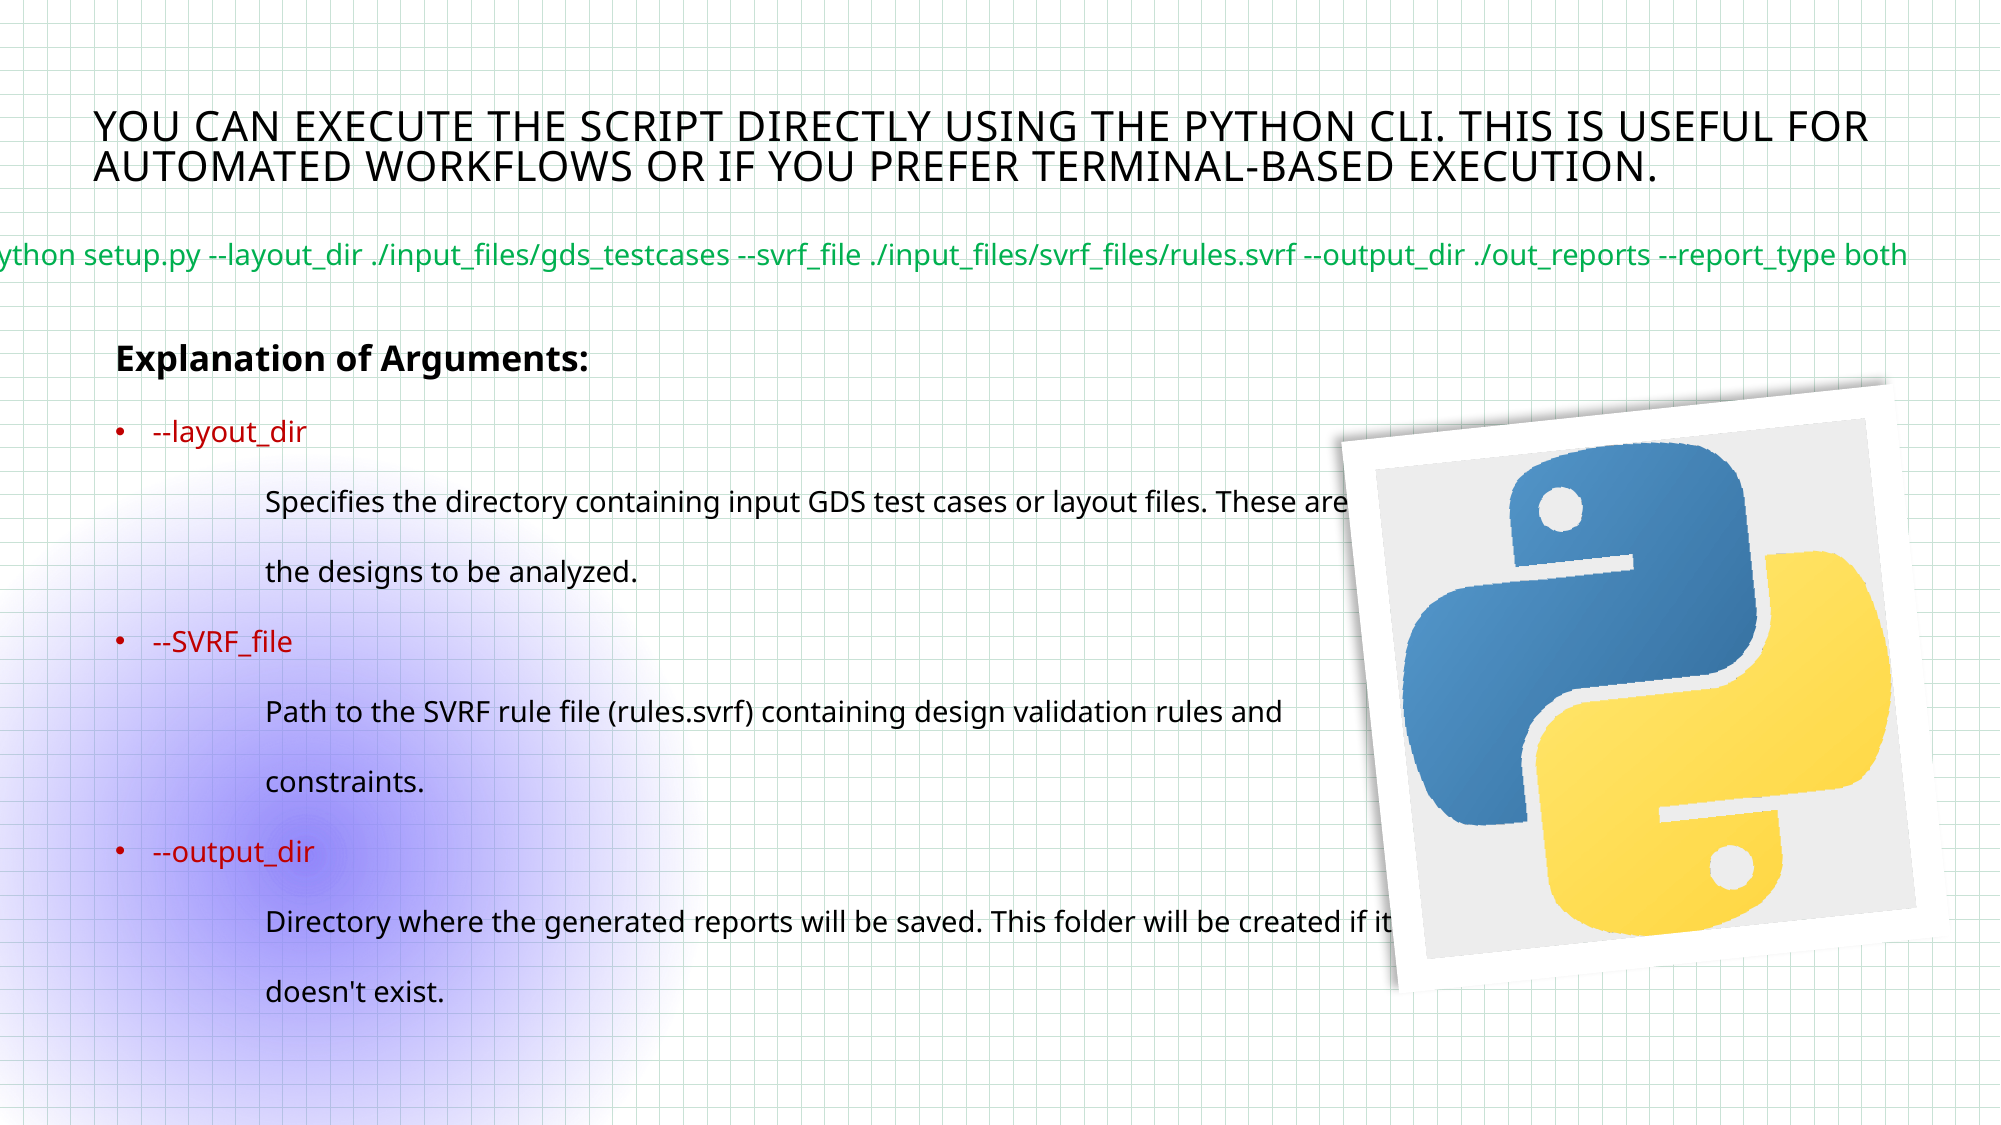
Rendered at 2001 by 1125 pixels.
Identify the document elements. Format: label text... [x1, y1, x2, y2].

text_box python setup.py --layout_dir ./input_files/gds_testcases --svrf_file ./input_files/svrf_files/rules.svrf --output_dir ./out_reports --report_type both [0, 228, 1925, 279]
text_box You can execute the script directly using the Python CLI. This is useful for automated workflows or if you prefer terminal-based execution. [78, 9, 1901, 197]
text_box Explanation of Arguments: --layout_dir Specifies the directory containing input GDS test cases or layout files. These are the designs to be analyzed. --SVRF_file Path to the SVRF rule file (rules.svrf) containing design validation rules and constraints. --output_dir Directory where the generated reports will be saved. This folder will be created if it doesn't exist. [100, 311, 1901, 1027]
picture [1376, 419, 1916, 958]
picture [0, 451, 710, 1125]
